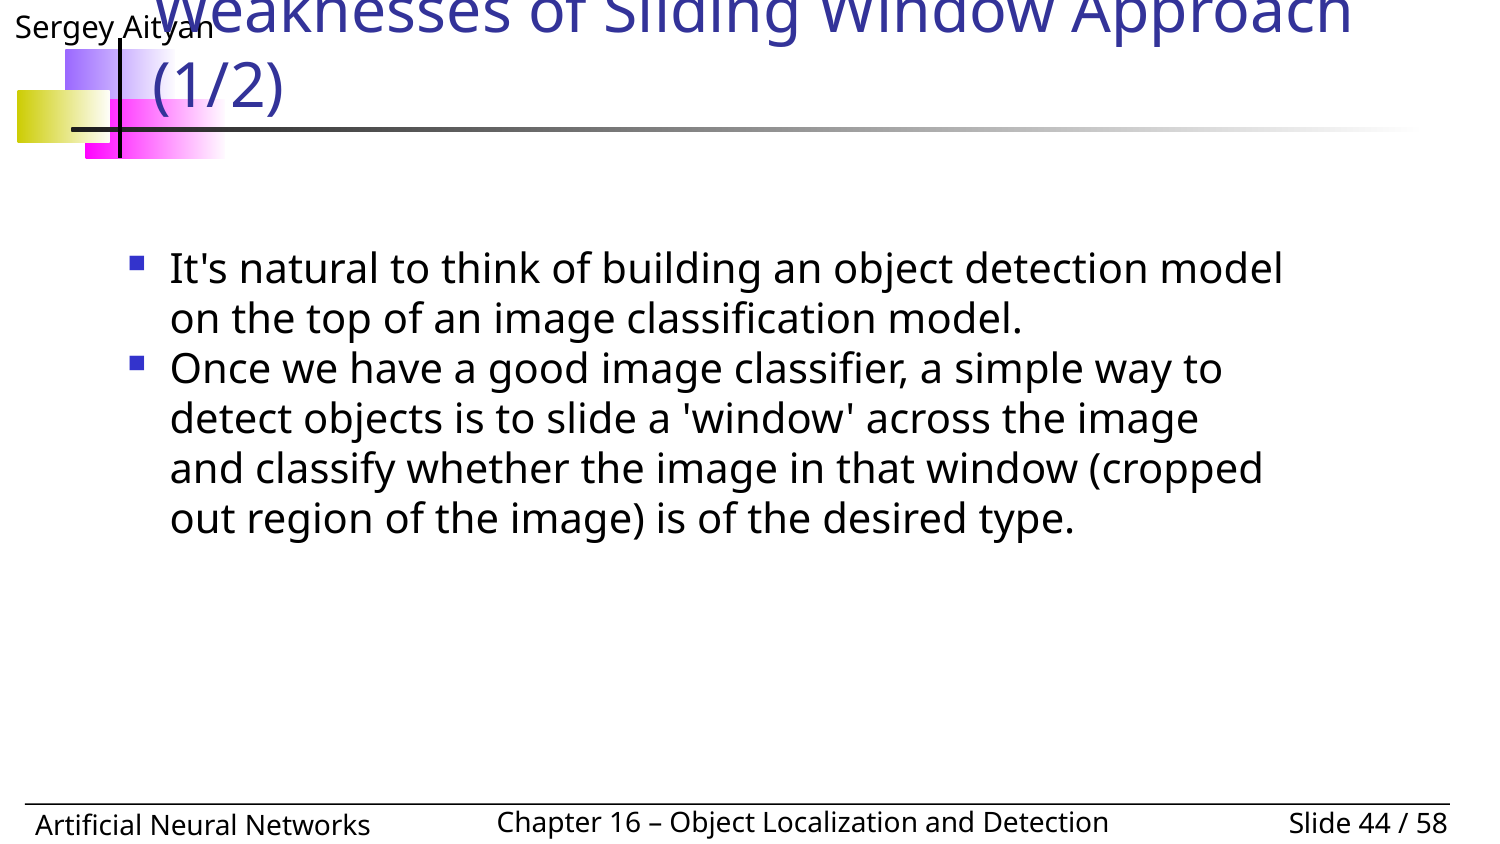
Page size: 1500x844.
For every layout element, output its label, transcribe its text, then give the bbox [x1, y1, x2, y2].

list It's natural to think of building an object detection model on the top of an image classification model. Once we have a good image classifier, a simple way to detect objects is to slide a 'window' across the image and classify whether the image in that window (cropped out region of the image) is of the desired type. [112, 234, 1300, 685]
title Weaknesses of Sliding Window Approach (1/2) [137, 46, 1475, 128]
